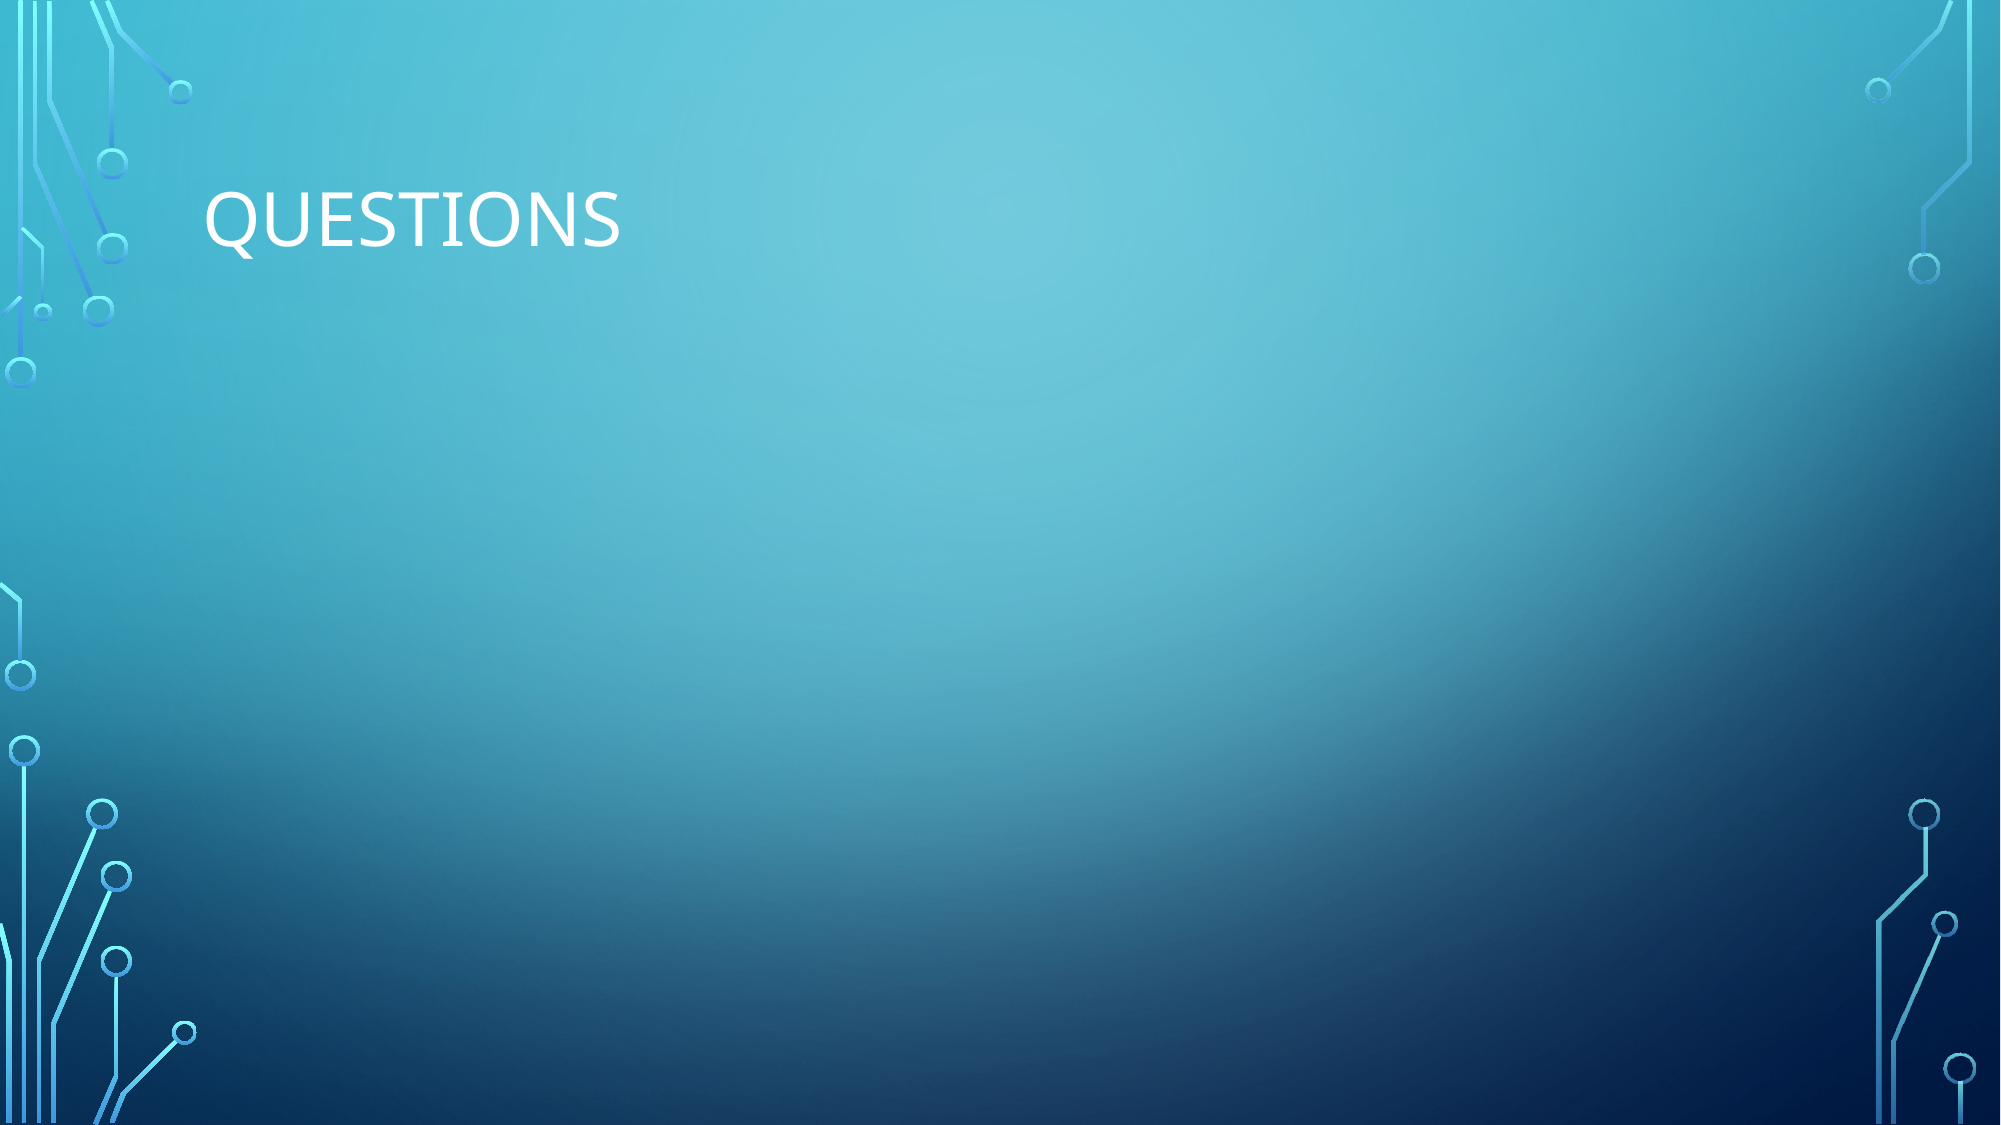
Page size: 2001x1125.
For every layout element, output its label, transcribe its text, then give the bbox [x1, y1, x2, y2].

title Questions [187, 101, 1813, 344]
